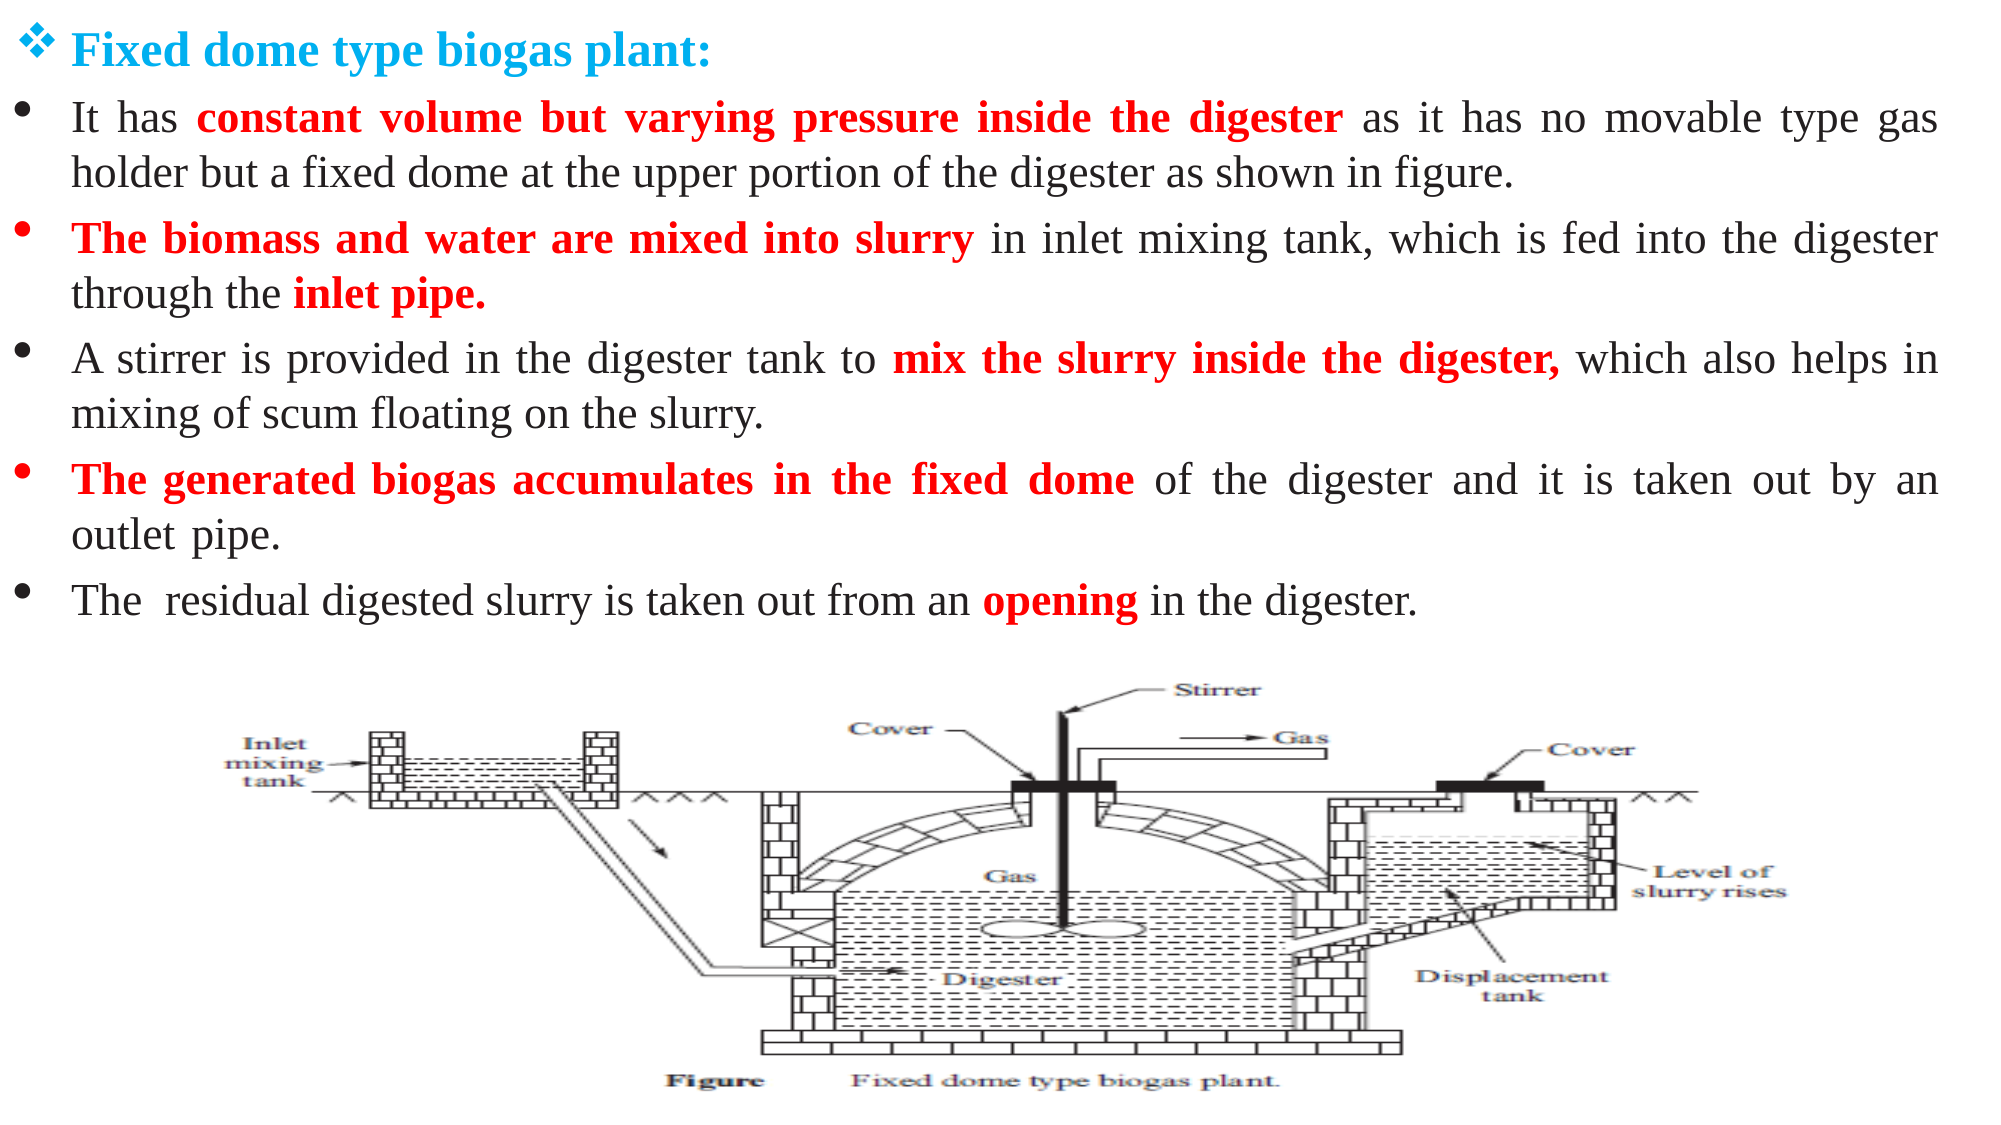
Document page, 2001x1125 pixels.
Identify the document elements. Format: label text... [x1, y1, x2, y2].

picture [159, 672, 1859, 1099]
text_box Fixed dome type biogas plant: It has constant volume but varying pressure inside the digester as it has no movable type gas holder but a fixed dome at the upper portion of the digester as shown in figure. The biomass and water are mixed into slurry in inlet mixing tank, which is fed into the digester through the inlet pipe. A stirrer is provided in the digester tank to mix the slurry inside the digester, which also helps in mixing of scum floating on the slurry. The generated biogas accumulates in the fixed dome of the digester and it is taken out by an outlet pipe. The residual digested slurry is taken out from an opening in the digester. [0, 0, 2000, 632]
